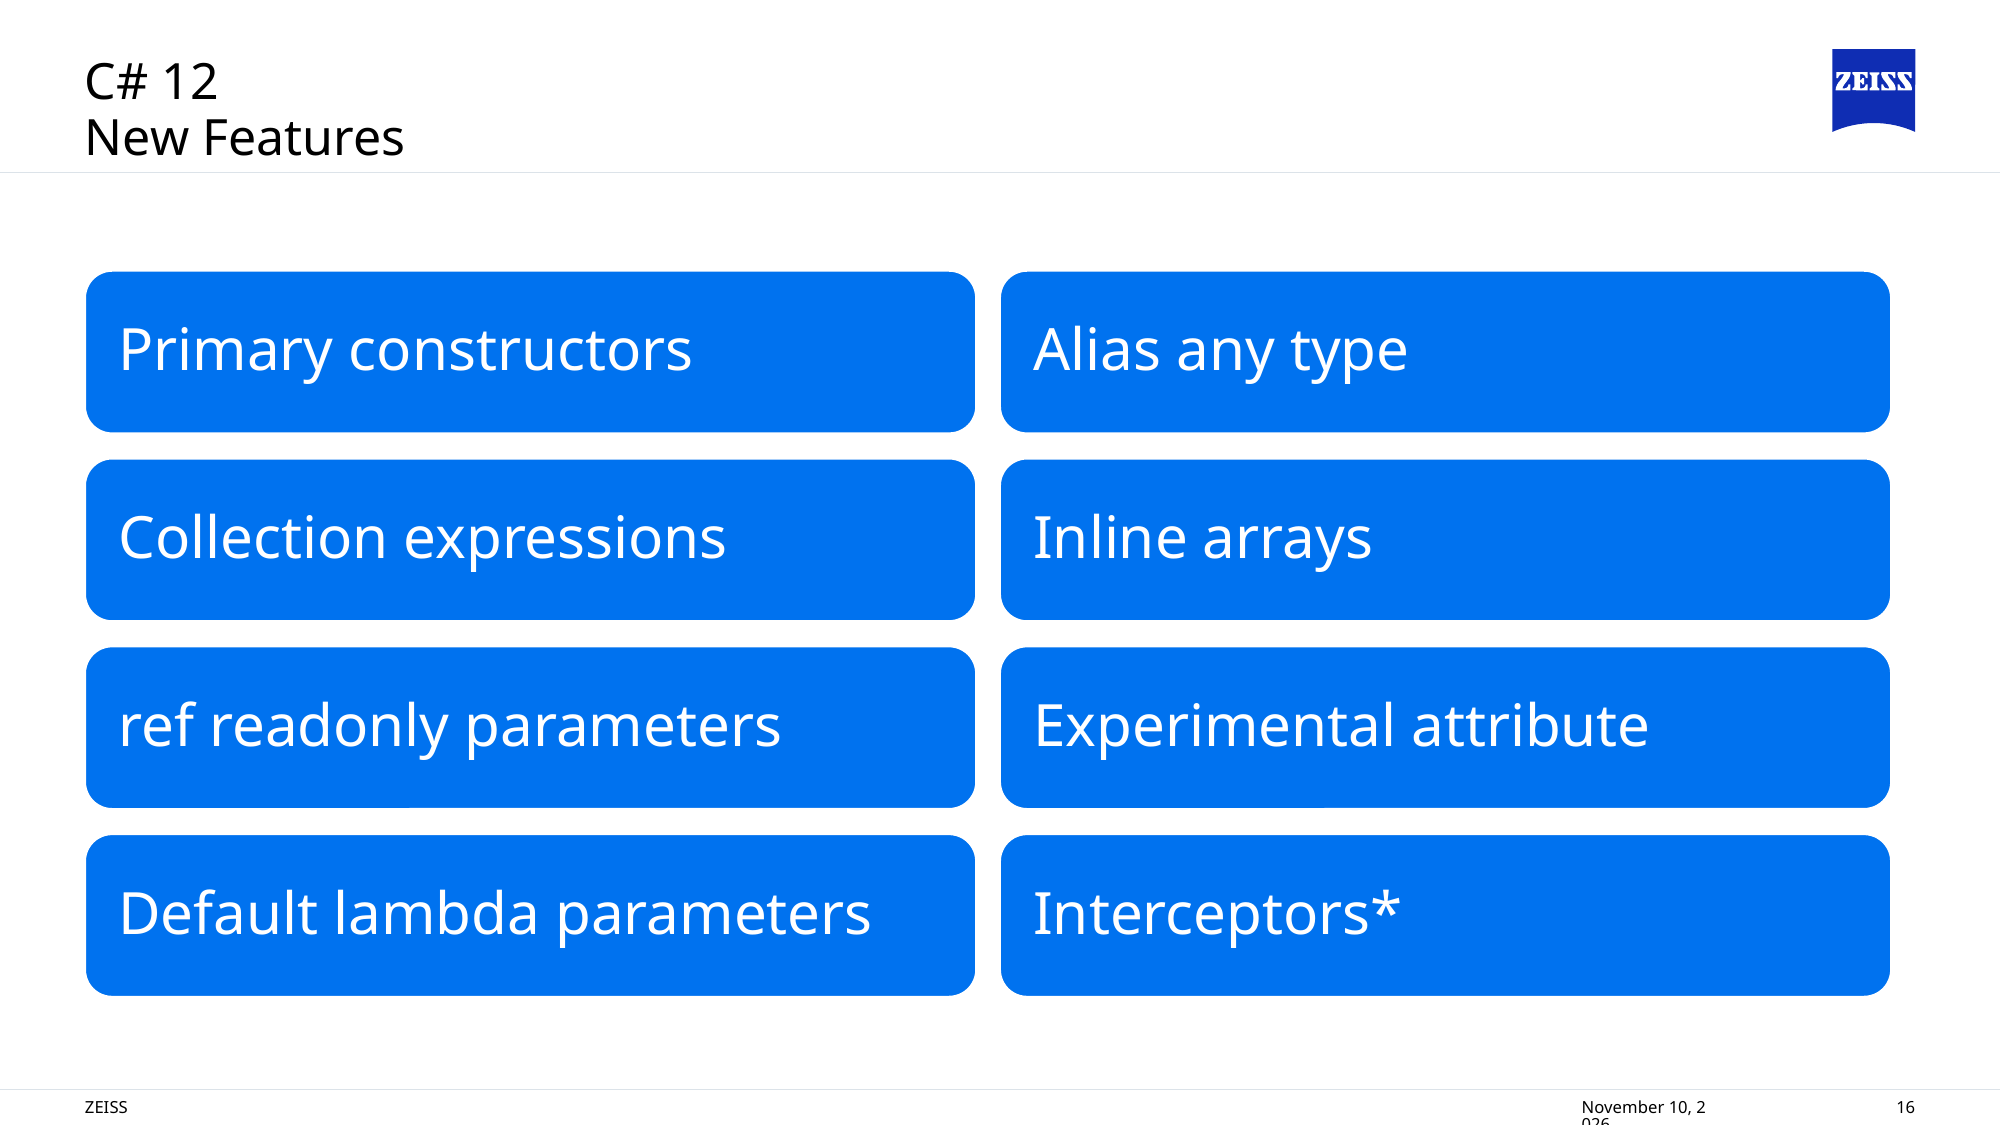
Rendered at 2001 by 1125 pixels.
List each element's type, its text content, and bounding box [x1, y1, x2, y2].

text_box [84, 267, 977, 1000]
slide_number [1581, 1097, 1710, 1118]
footer ZEISS [85, 1097, 724, 1118]
slide_number 16 [1885, 1097, 1916, 1118]
title C# 12 [85, 49, 1683, 105]
list New Features [85, 105, 1683, 167]
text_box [999, 267, 1892, 1000]
